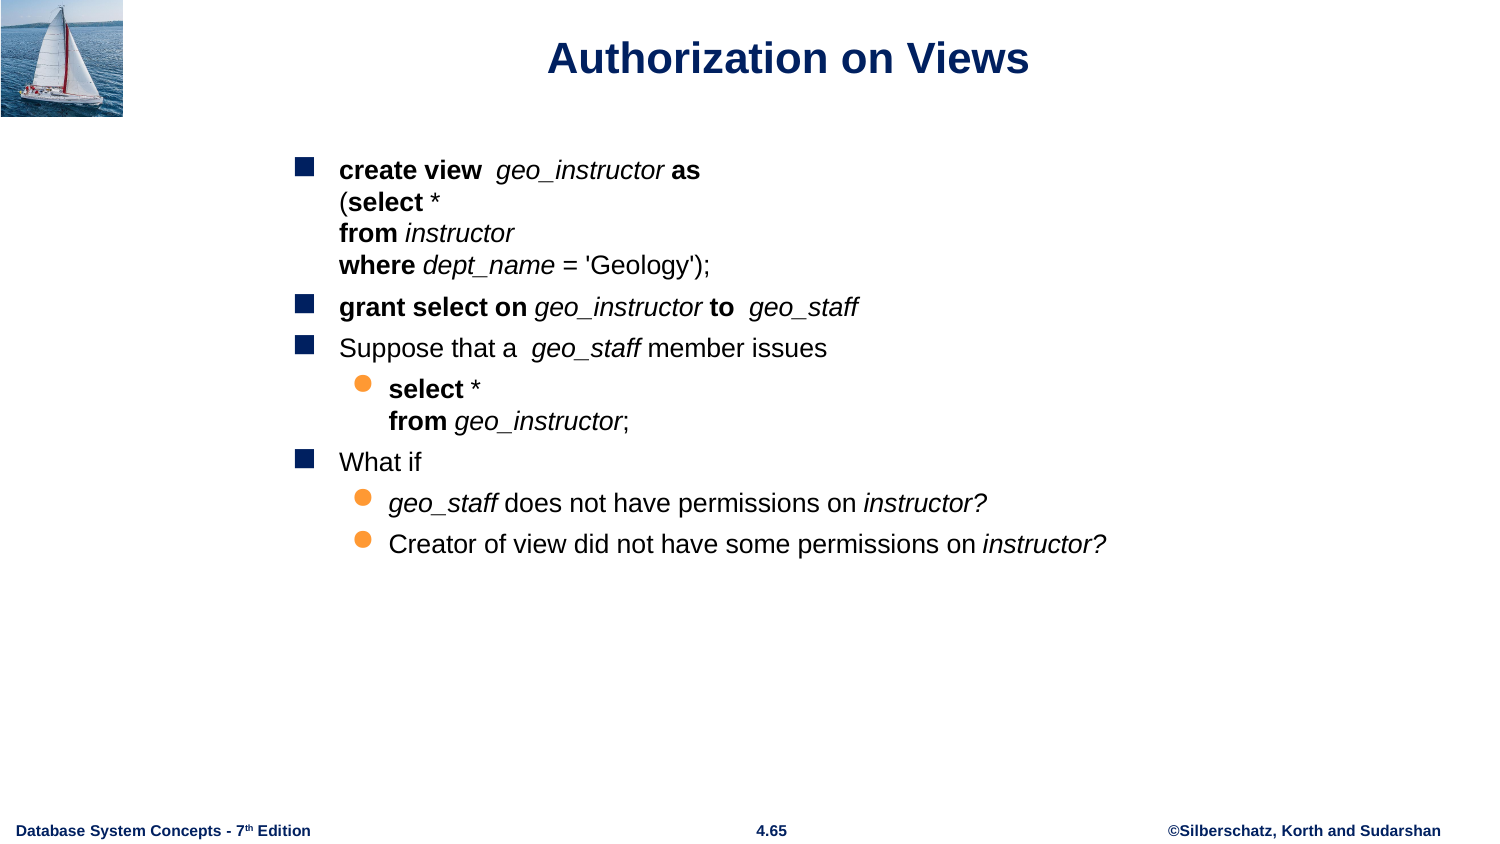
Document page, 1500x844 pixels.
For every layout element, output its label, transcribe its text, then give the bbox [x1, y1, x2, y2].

list create view geo_instructor as (select * from instructor where dept_name = 'Geology'); grant select on geo_instructor to geo_staff Suppose that a geo_staff member issues select * from geo_instructor; What if geo_staff does not have permissions on instructor? Creator of view did not have some permissions on instructor? [282, 145, 1219, 604]
picture [0, 0, 123, 117]
title Authorization on Views [125, 14, 1452, 90]
